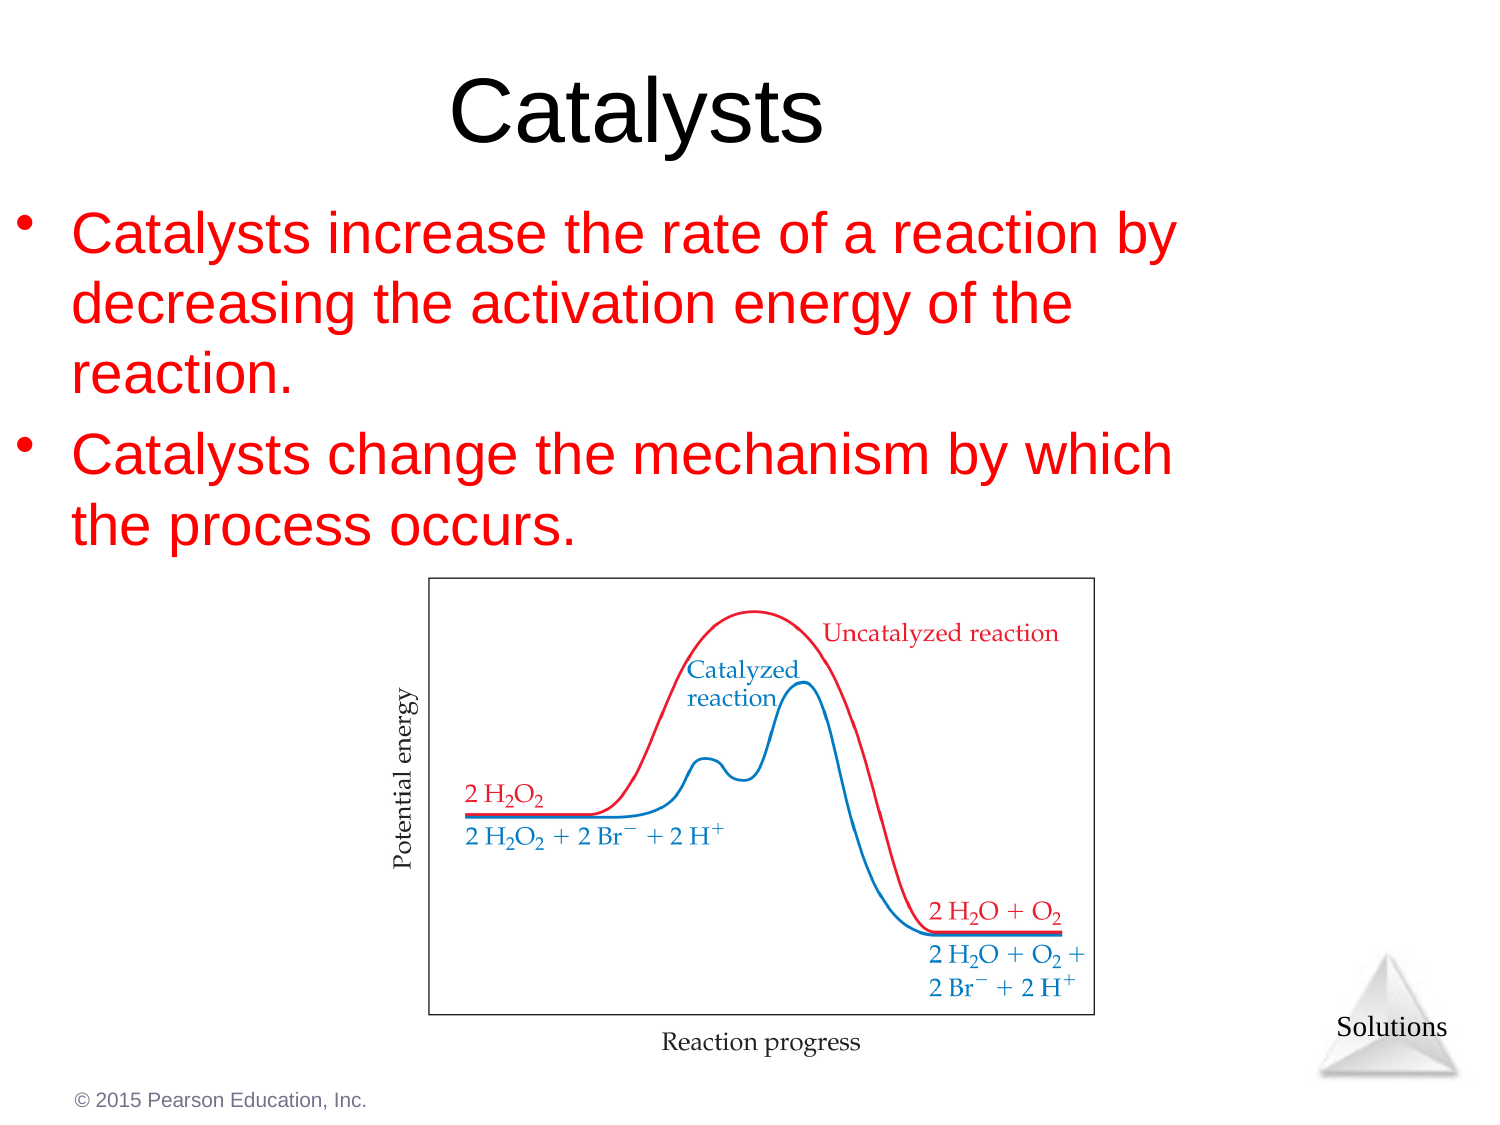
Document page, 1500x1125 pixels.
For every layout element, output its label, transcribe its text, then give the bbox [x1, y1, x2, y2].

title Catalysts [0, 12, 1275, 187]
picture [1275, 899, 1500, 1125]
picture [387, 571, 1101, 1059]
list Catalysts increase the rate of a reaction by decreasing the activation energy of the reaction. Catalysts change the mechanism by which the process occurs. [0, 187, 1275, 575]
